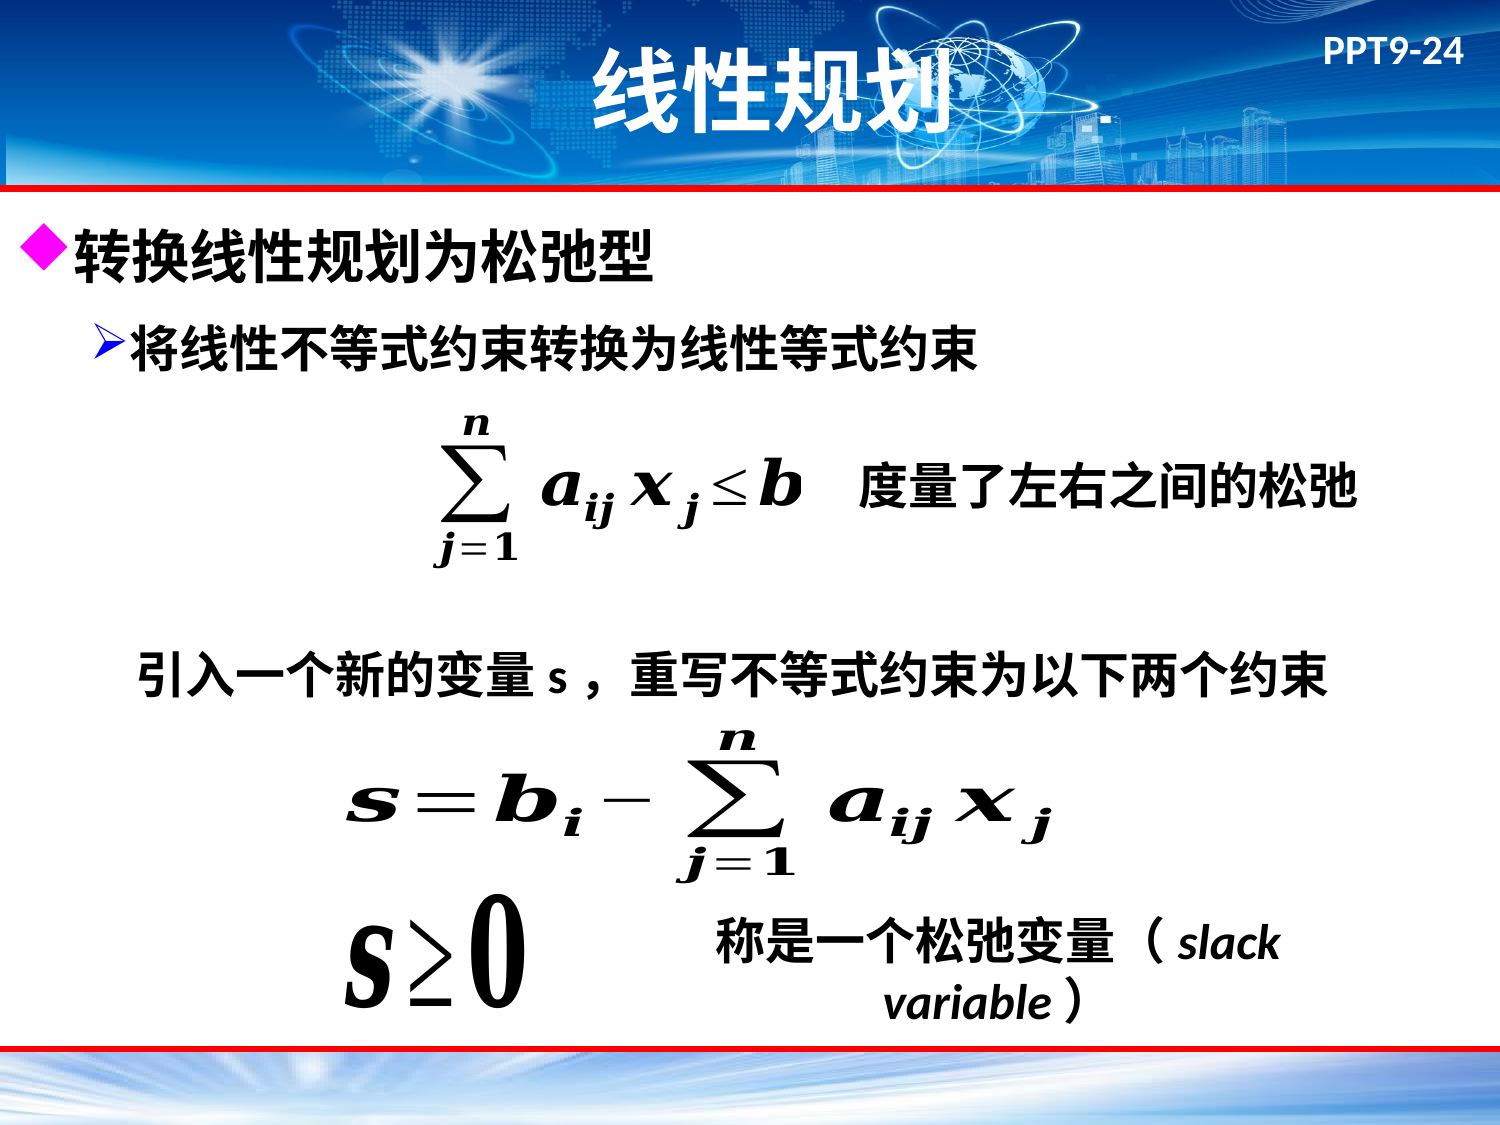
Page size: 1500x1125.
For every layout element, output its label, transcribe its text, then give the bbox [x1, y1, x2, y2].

title 线性规划 [3, 2, 1500, 189]
list 转换线性规划为松弛型 将线性不等式约束转换为线性等式约束 引入一个新的变量s，重写不等式约束为以下两个约束 [0, 207, 1498, 1032]
picture [0, 1052, 1500, 1125]
picture [0, 0, 1500, 185]
